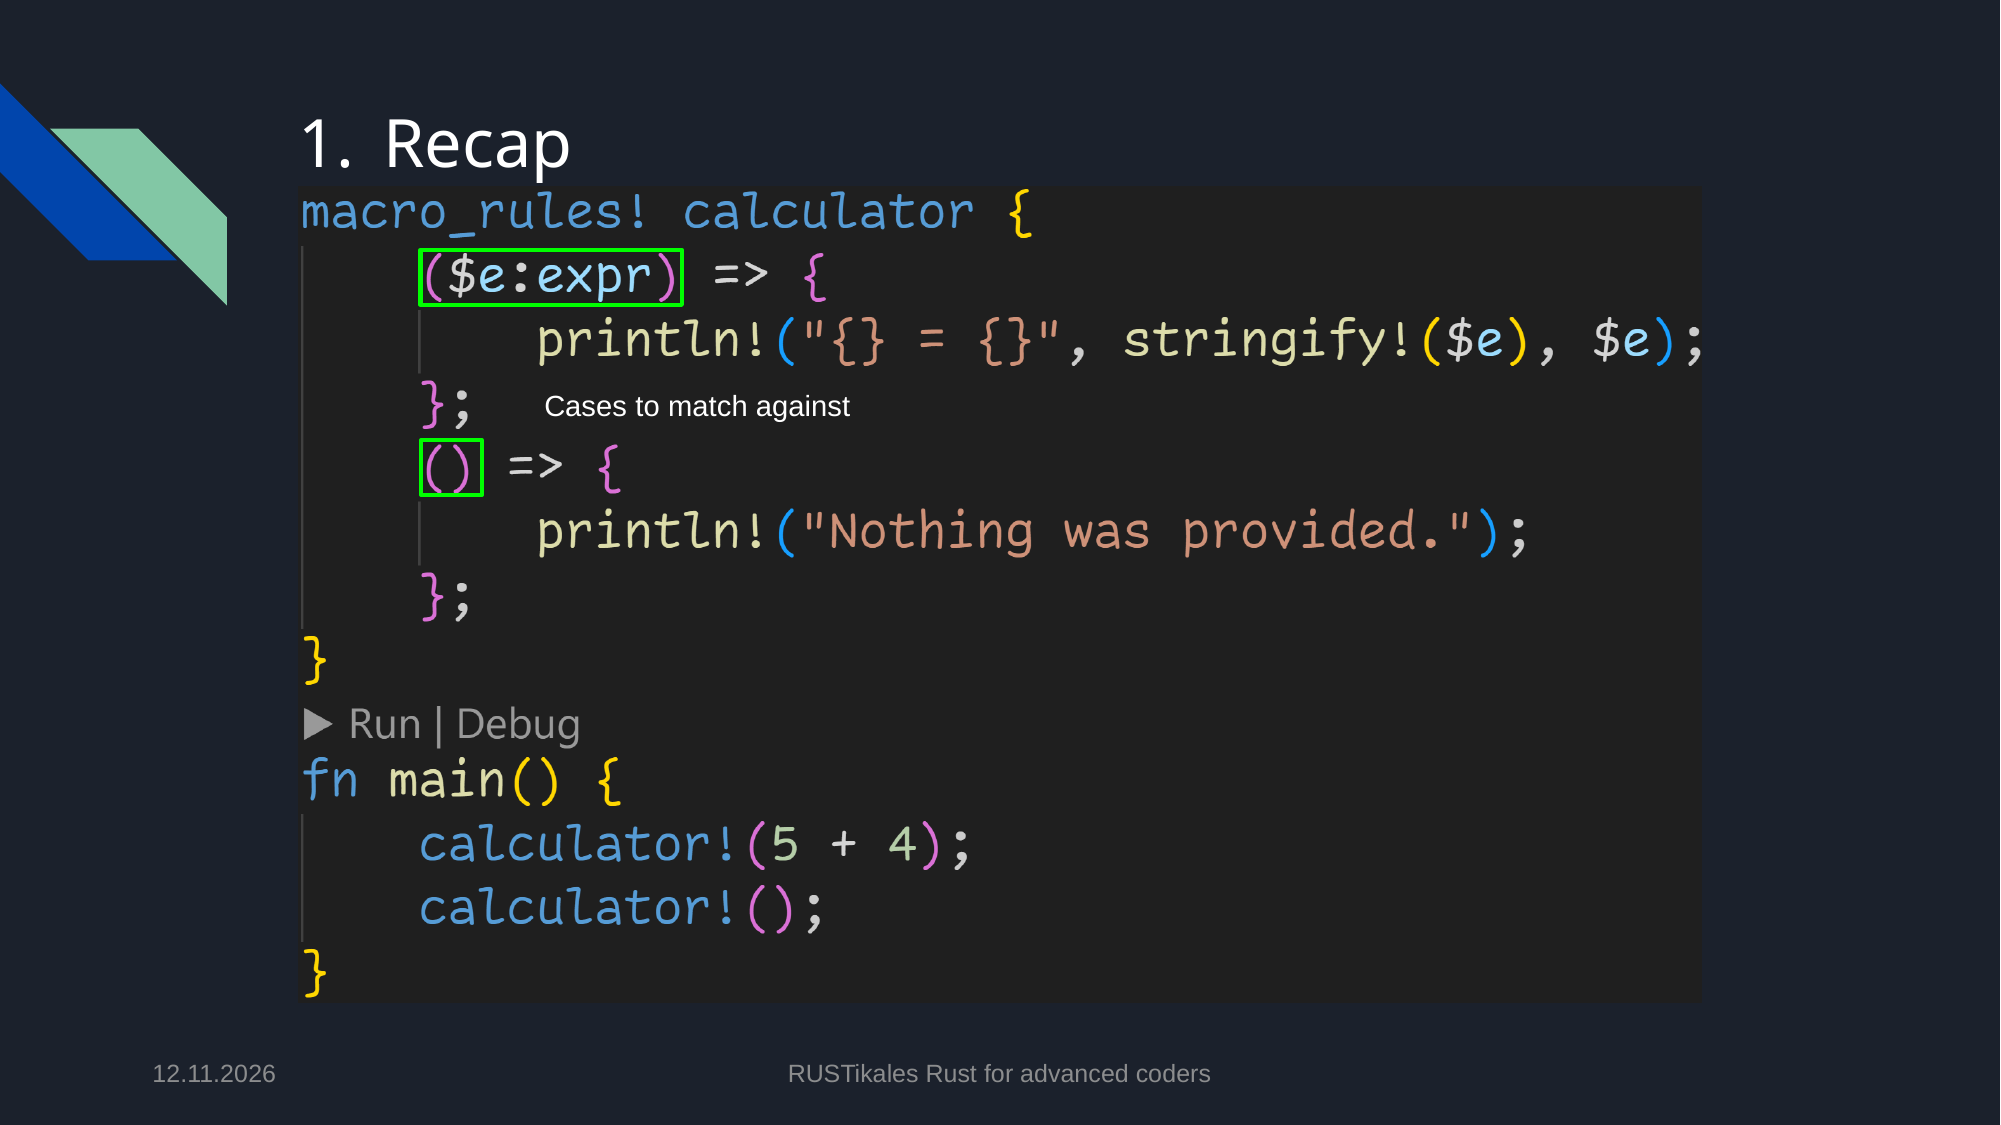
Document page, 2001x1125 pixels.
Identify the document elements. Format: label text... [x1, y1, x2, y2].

footer RUSTikales Rust for advanced coders [662, 1042, 1338, 1103]
picture [298, 185, 1702, 1003]
title Recap [283, 86, 1824, 287]
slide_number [137, 1042, 588, 1103]
